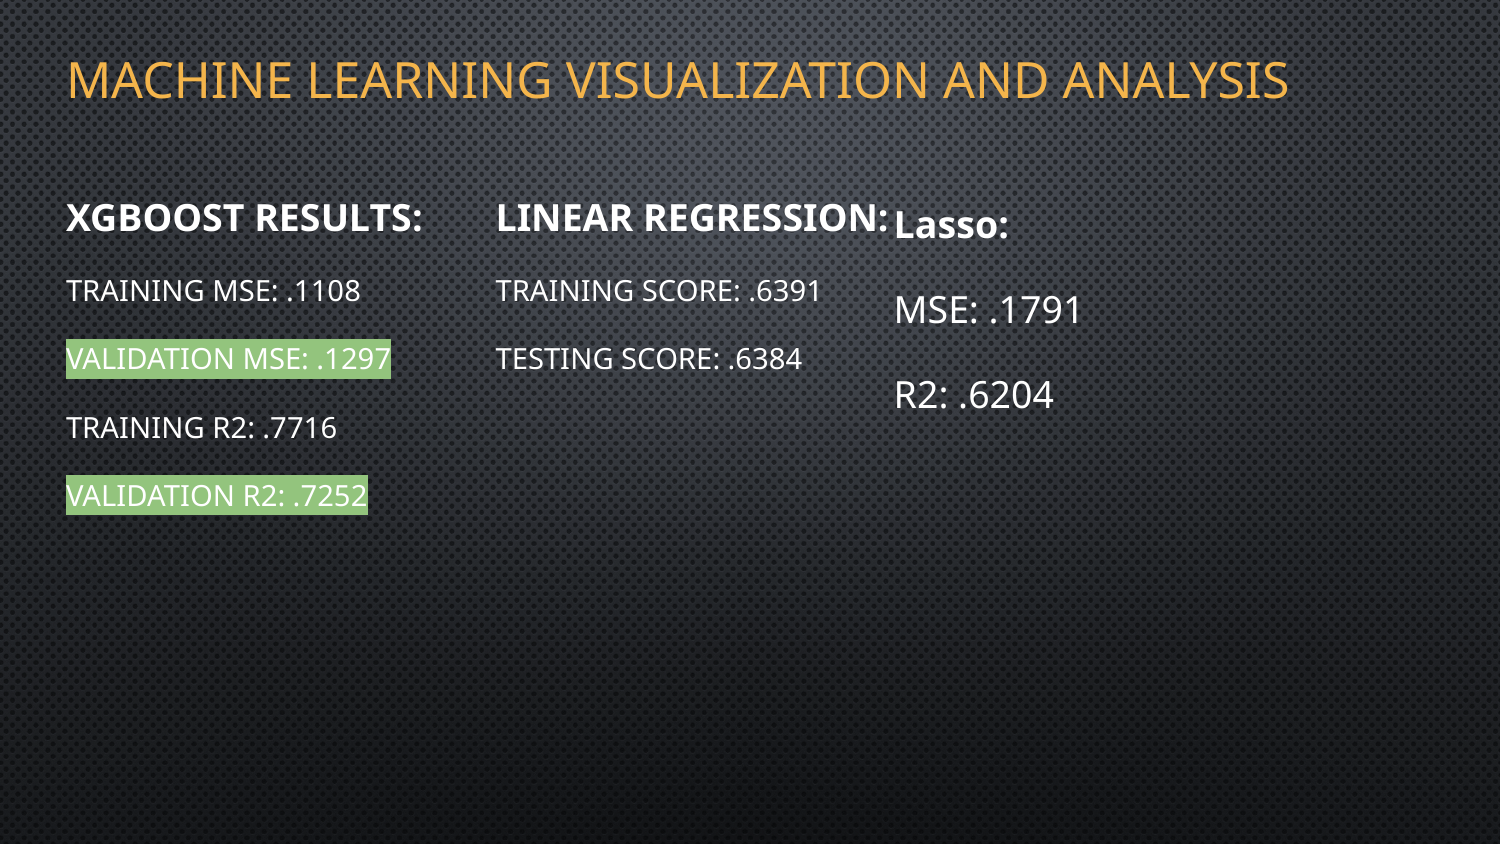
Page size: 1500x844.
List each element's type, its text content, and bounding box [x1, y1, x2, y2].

list Linear Regression: Training Score: .6391 Testing Score: .6384 [480, 179, 971, 760]
title Machine Learning Visualization and Analysis [51, 33, 1449, 127]
text_box Lasso: MSE: .1791 R2: .6204 [878, 179, 1438, 639]
list XGBoost results: Training MSE: .1108 Validation MSE: .1297 Training R2: .7716 Validation R2: .7252 [51, 179, 480, 740]
